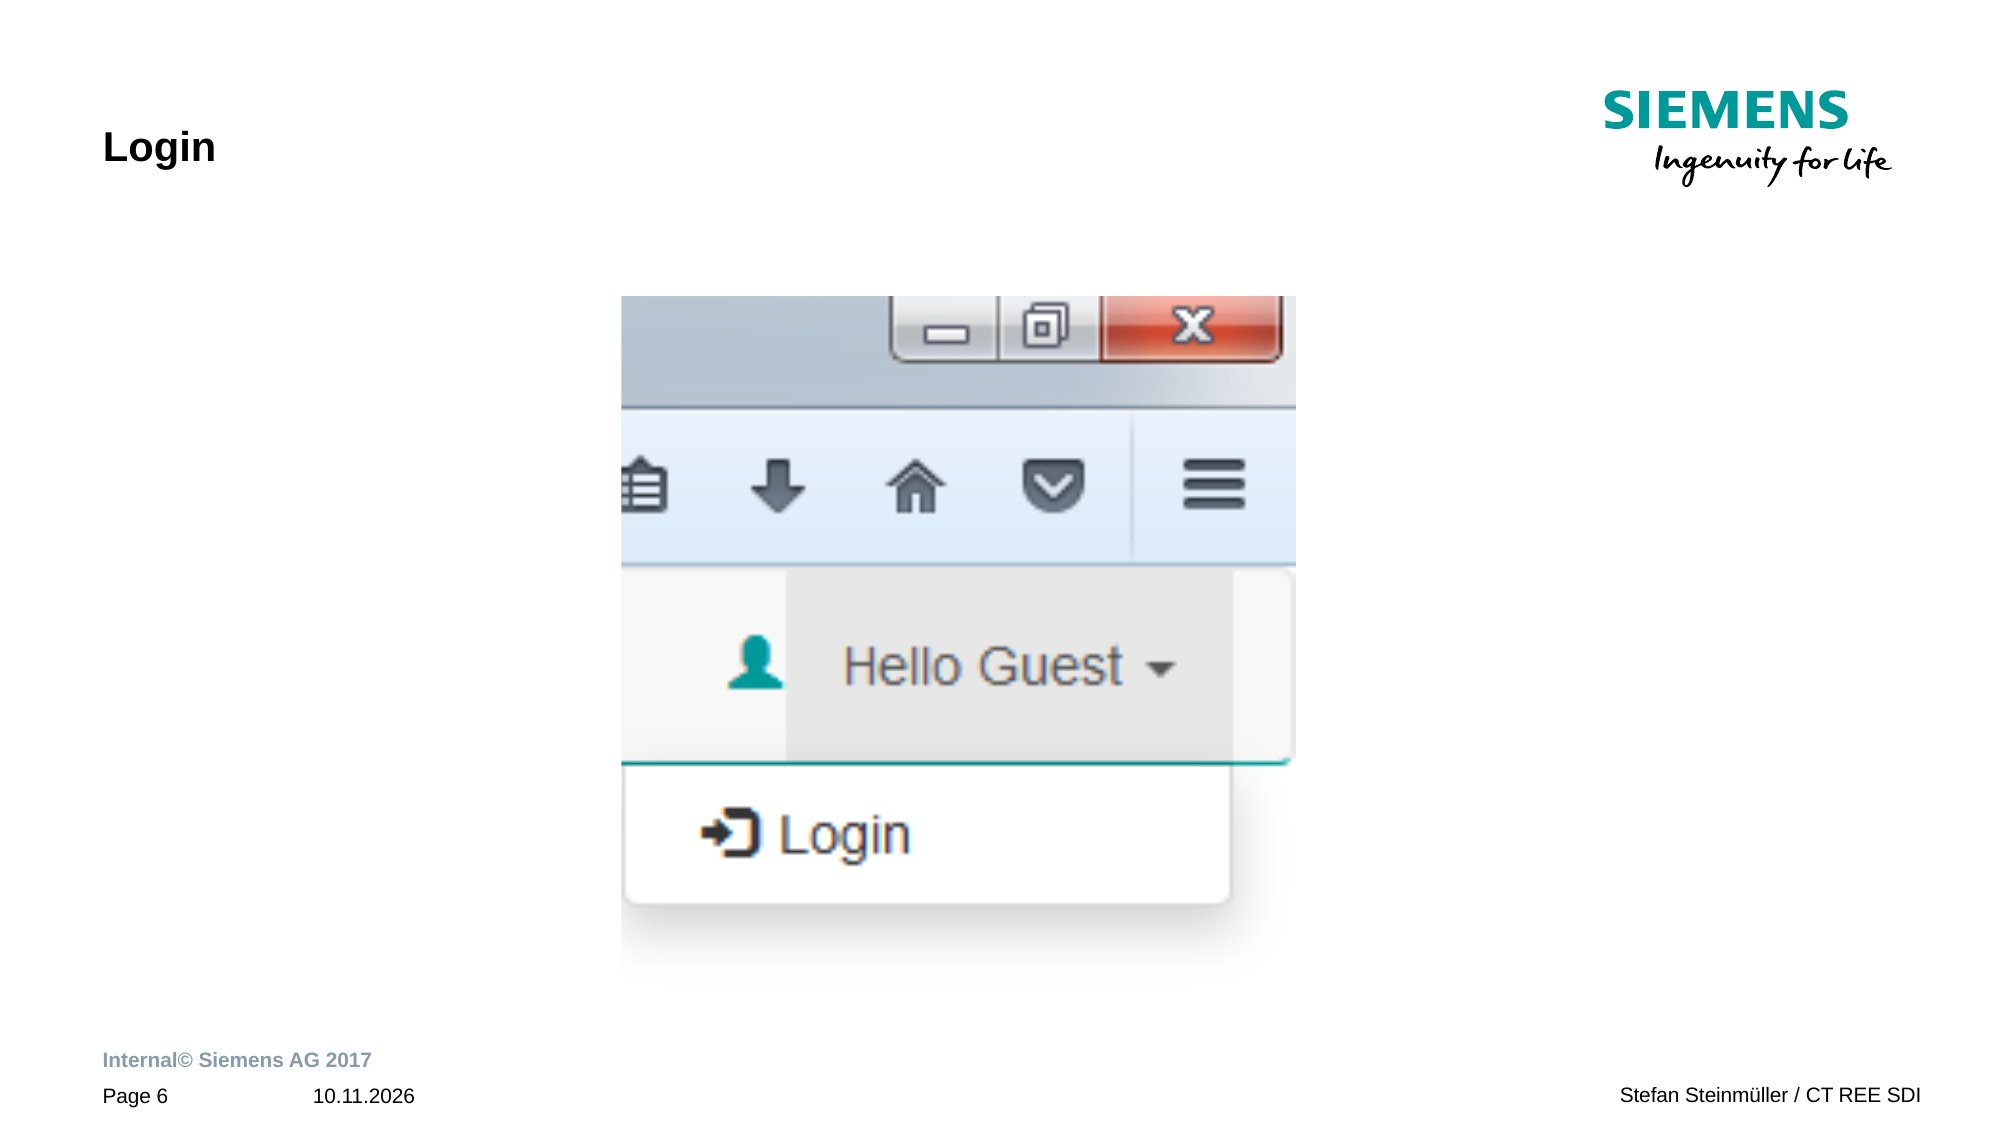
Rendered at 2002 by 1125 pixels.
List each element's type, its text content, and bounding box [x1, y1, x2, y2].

footer Stefan Steinmüller / CT REE SDI [621, 1082, 2001, 1125]
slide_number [290, 1082, 621, 1125]
picture [620, 296, 1297, 1083]
slide_number Page 6 [0, 1082, 290, 1125]
title Login [102, 68, 1450, 209]
